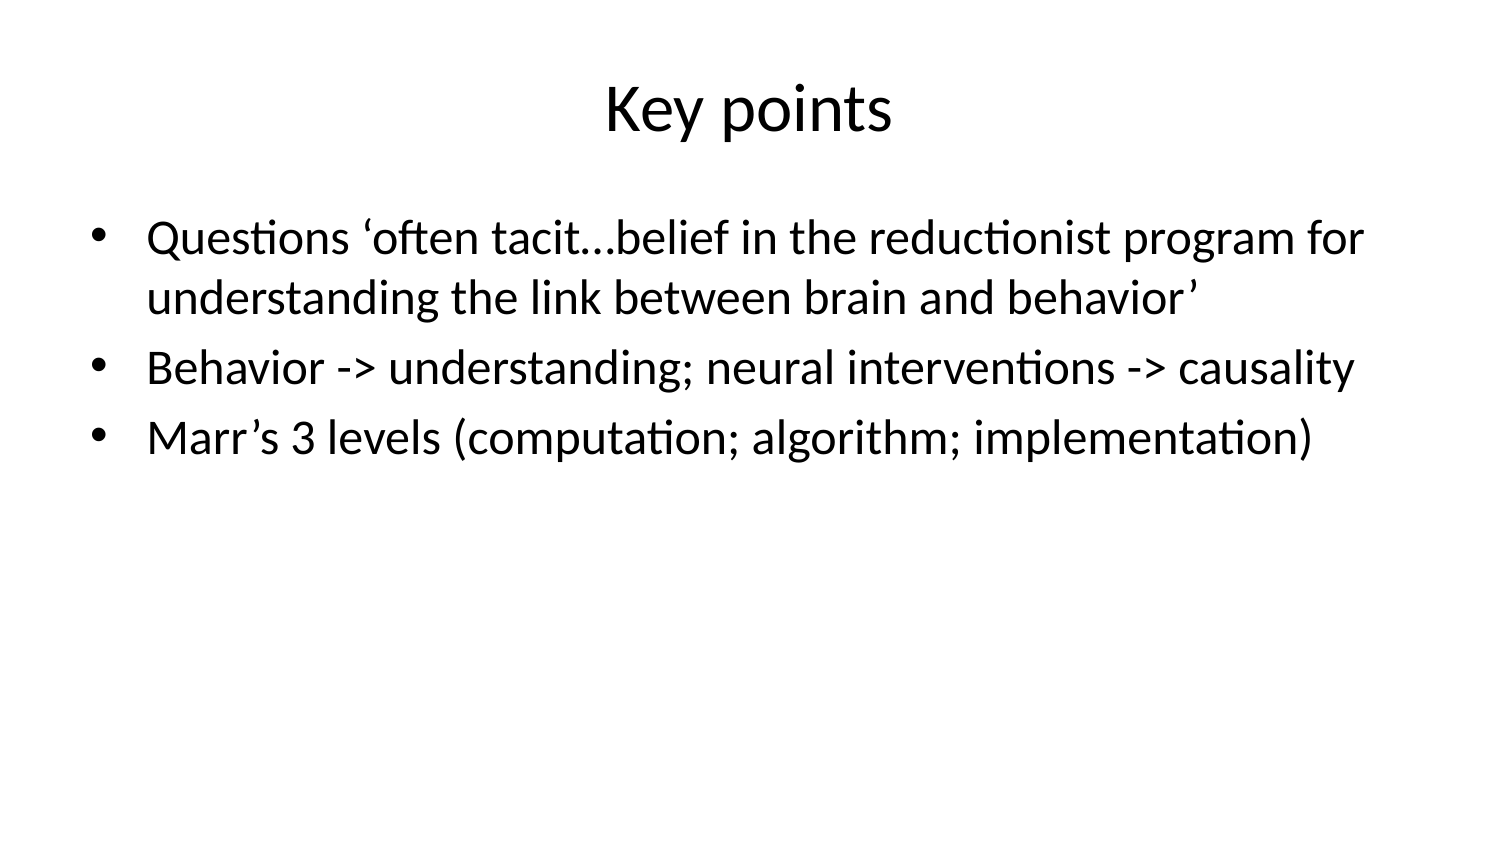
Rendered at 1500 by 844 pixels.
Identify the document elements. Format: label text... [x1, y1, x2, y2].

list Questions ‘often tacit…belief in the reductionist program for understanding the link between brain and behavior’ Behavior -> understanding; neural interventions -> causality Marr’s 3 levels (computation; algorithm; implementation) [75, 196, 1425, 754]
title Key points [75, 33, 1425, 175]
